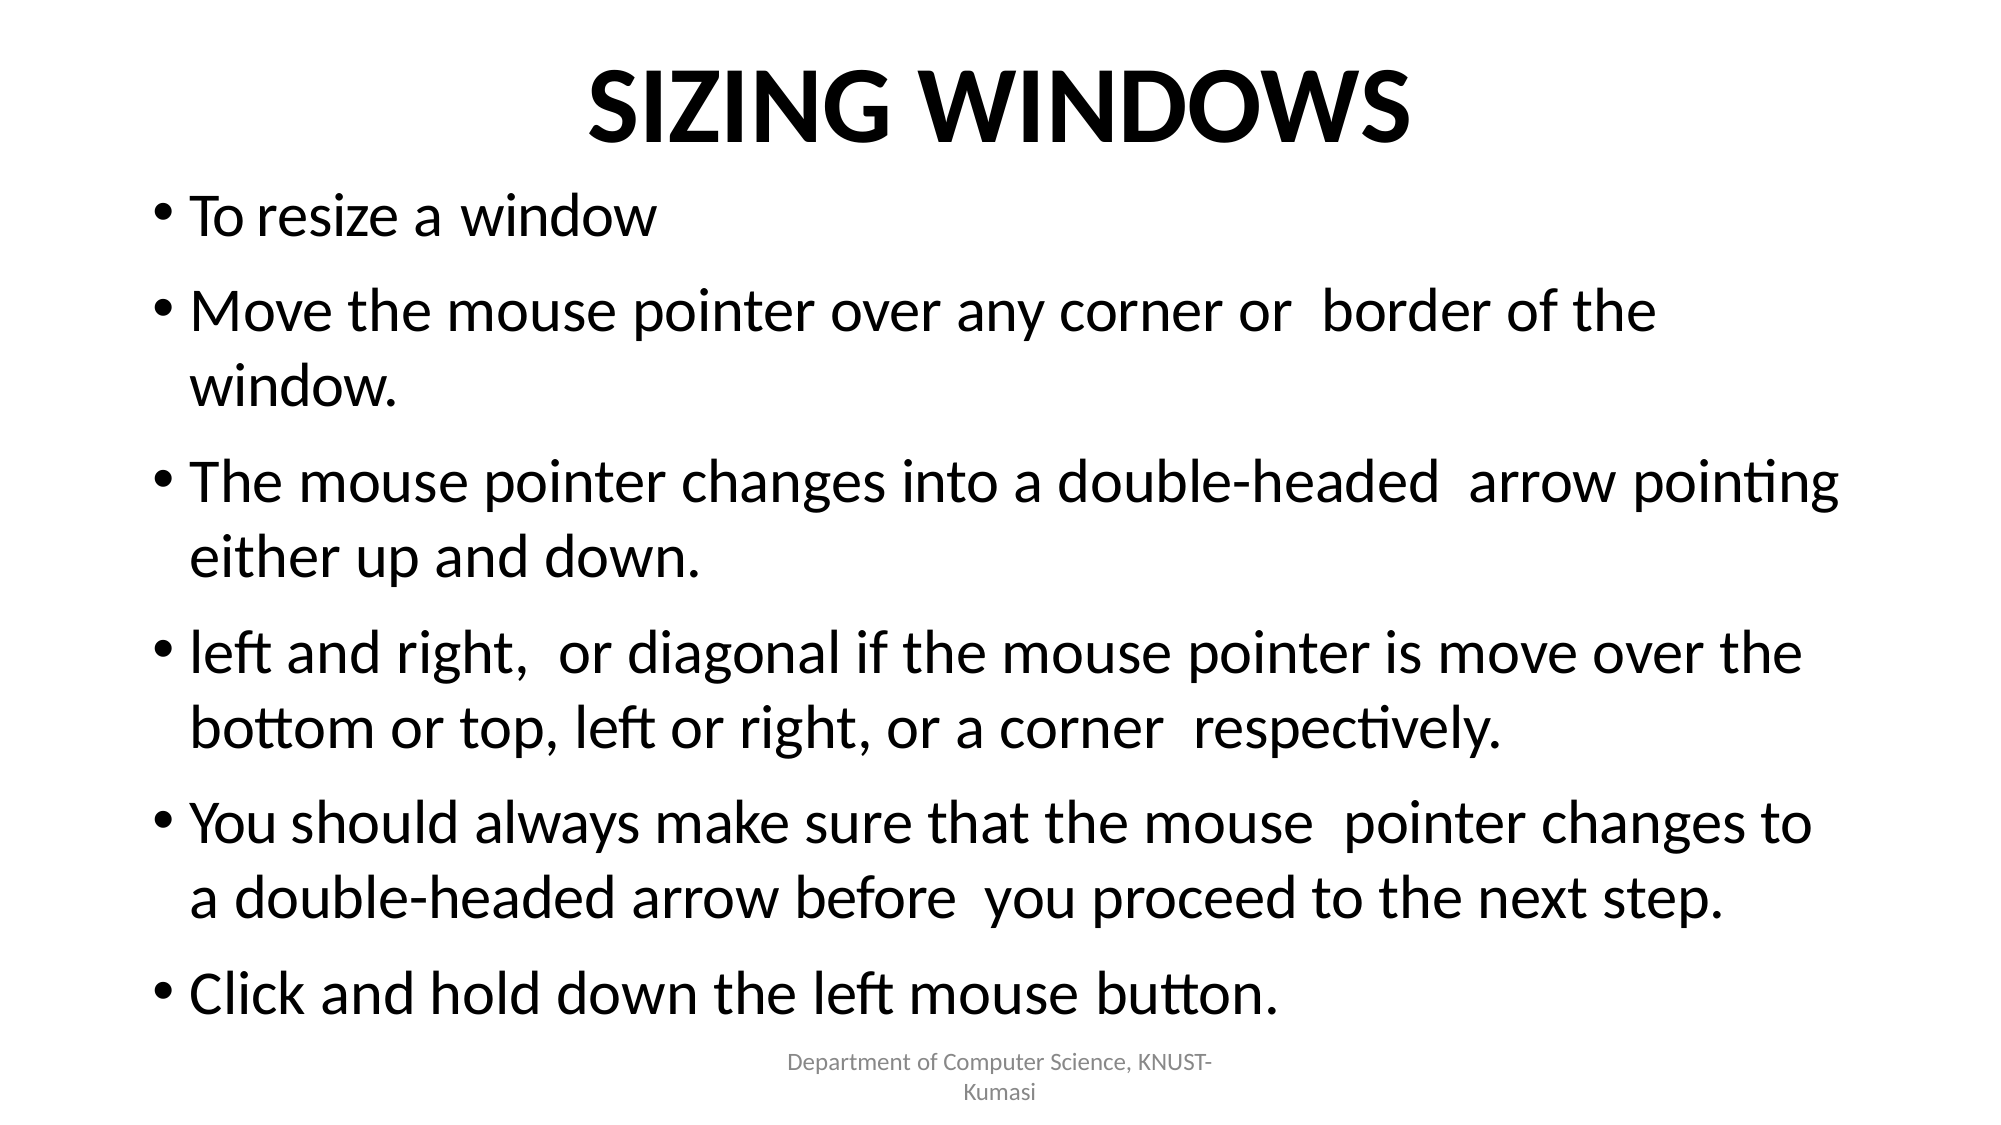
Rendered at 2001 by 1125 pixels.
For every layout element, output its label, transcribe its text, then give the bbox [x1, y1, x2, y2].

list To resize a window Move the mouse pointer over any corner or border of the window. The mouse pointer changes into a double-headed arrow pointing either up and down. left and right, or diagonal if the mouse pointer is move over the bottom or top, left or right, or a corner respectively. You should always make sure that the mouse pointer changes to a double-headed arrow before you proceed to the next step. Click and hold down the left mouse button. [137, 166, 1863, 1051]
title SIZING WINDOWS [137, 39, 1863, 166]
text_box Department of Computer Science, KNUST- Kumasi [783, 1050, 1217, 1106]
